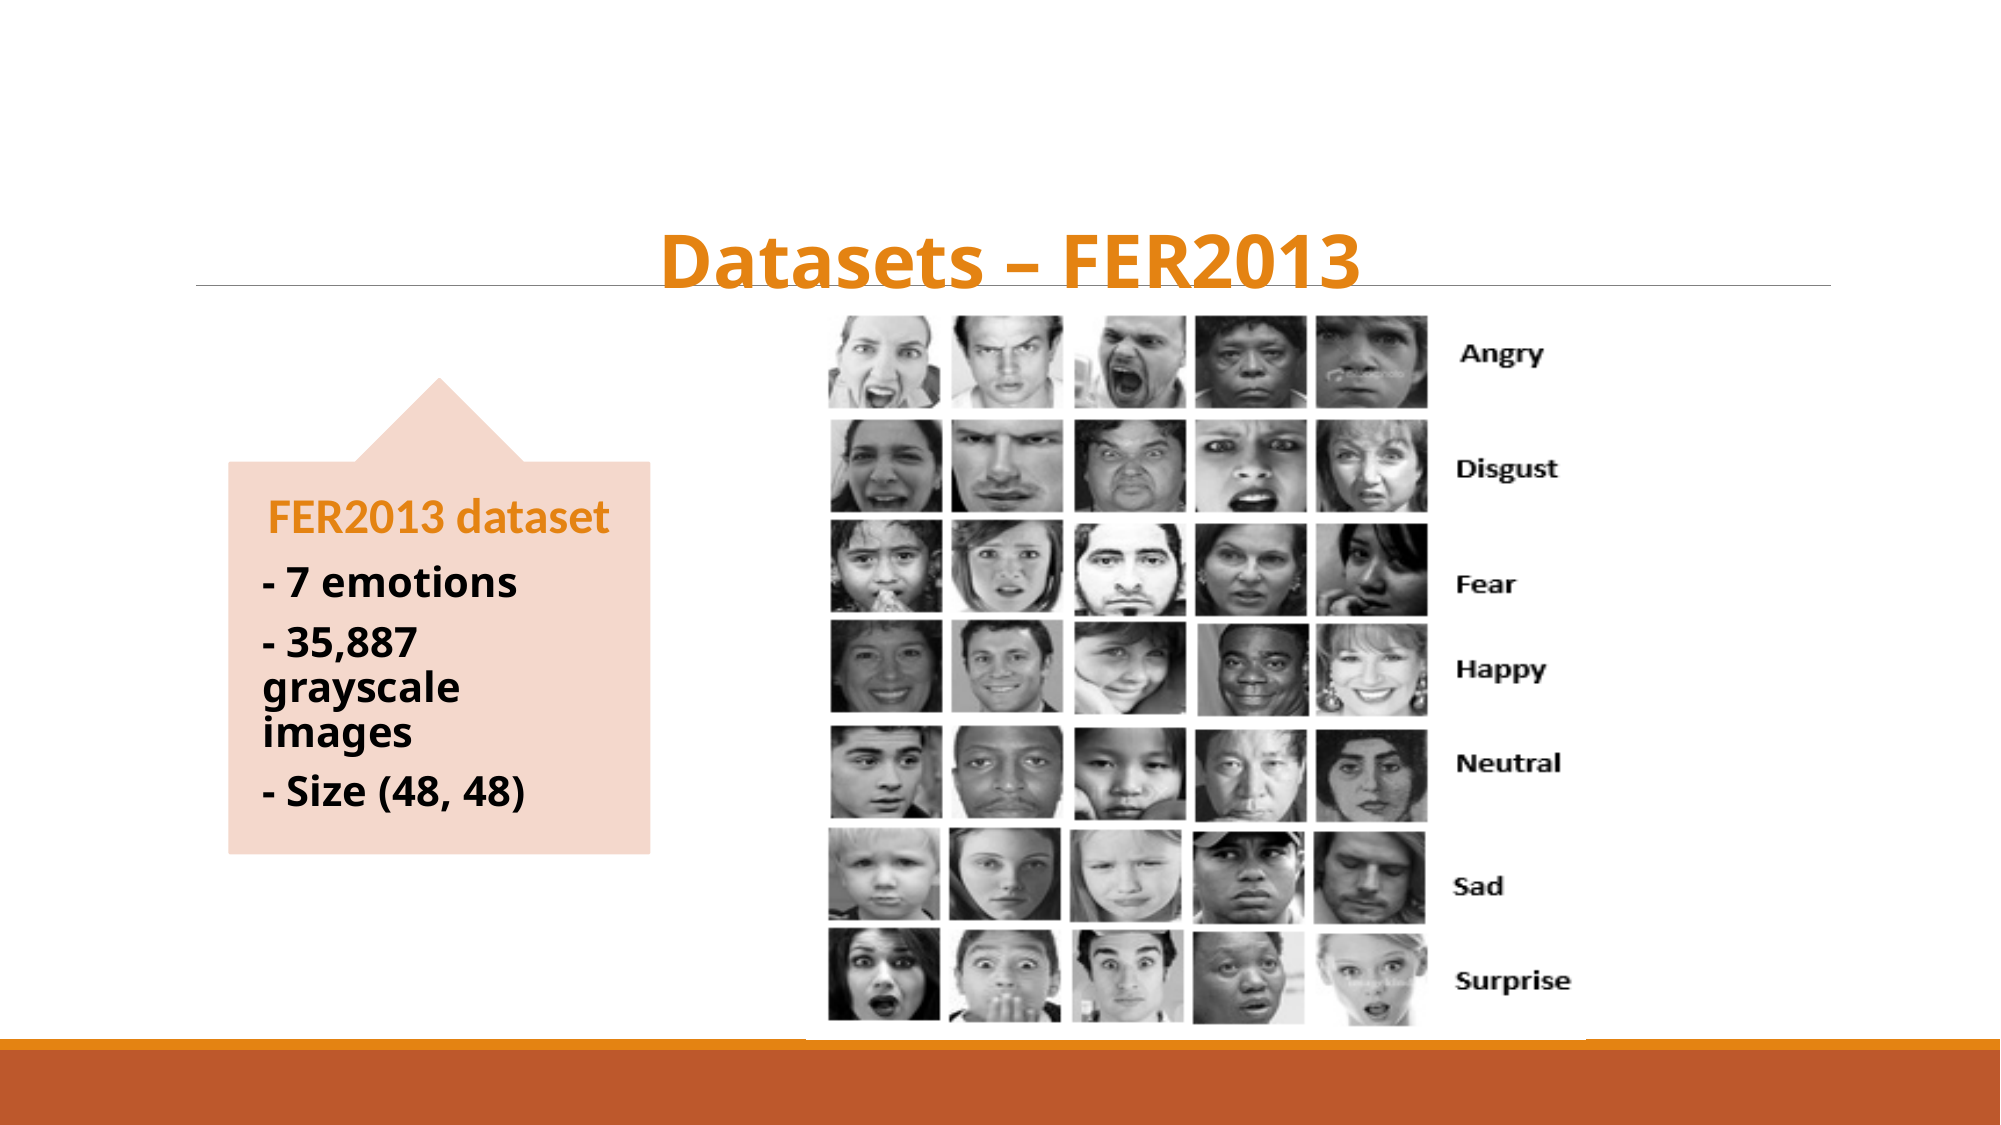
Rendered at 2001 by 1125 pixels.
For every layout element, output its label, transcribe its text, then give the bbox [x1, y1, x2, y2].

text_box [229, 378, 650, 854]
picture [805, 296, 1587, 1040]
text_box Datasets – FER2013 [291, 216, 1750, 313]
